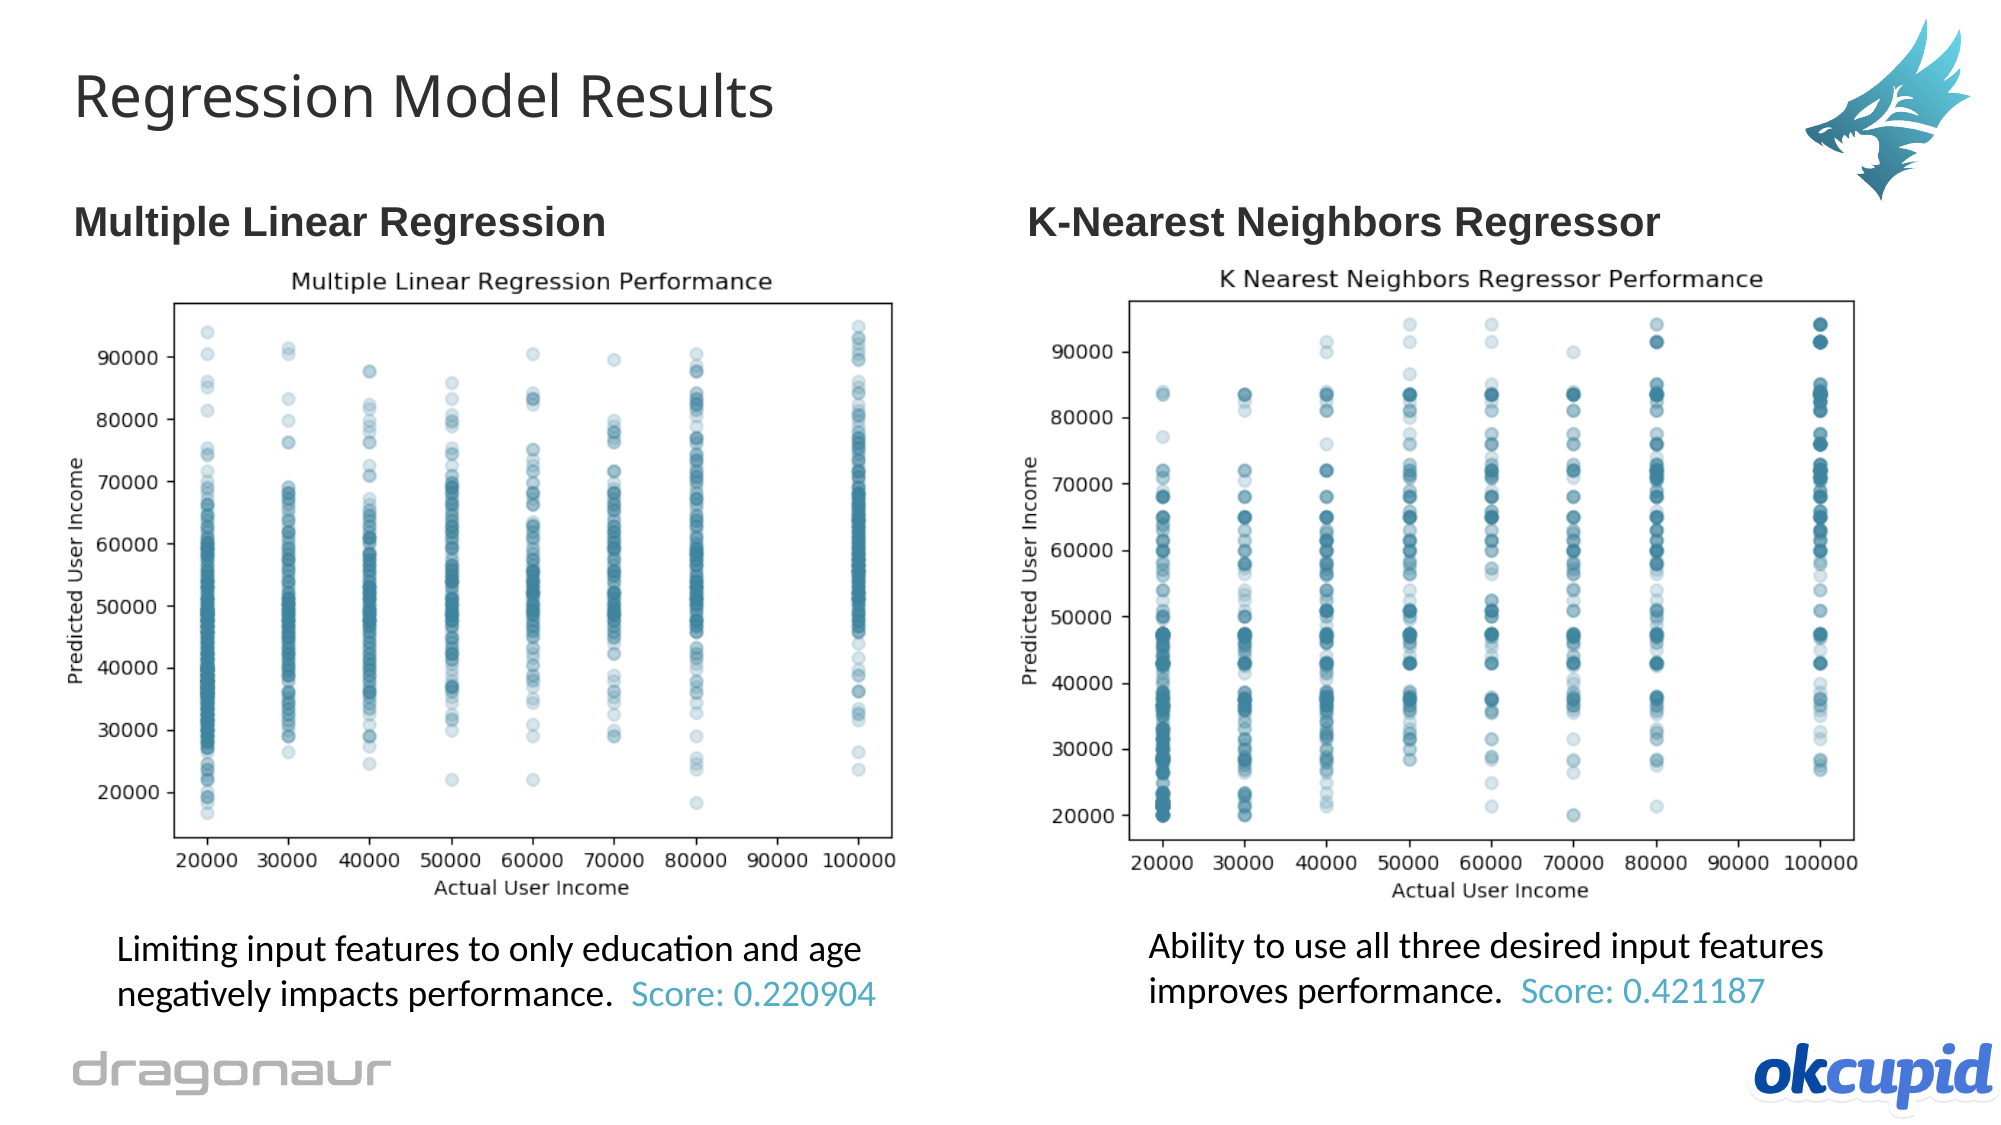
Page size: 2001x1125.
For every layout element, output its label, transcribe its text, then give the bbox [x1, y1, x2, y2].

picture [1747, 1035, 2000, 1119]
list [1012, 216, 1947, 917]
list K-Nearest Neighbors Regressor [1012, 185, 1947, 216]
picture [1796, 18, 1981, 202]
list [58, 219, 984, 914]
list Multiple Linear Regression [58, 185, 984, 219]
title Regression Model Results [58, 59, 1947, 160]
